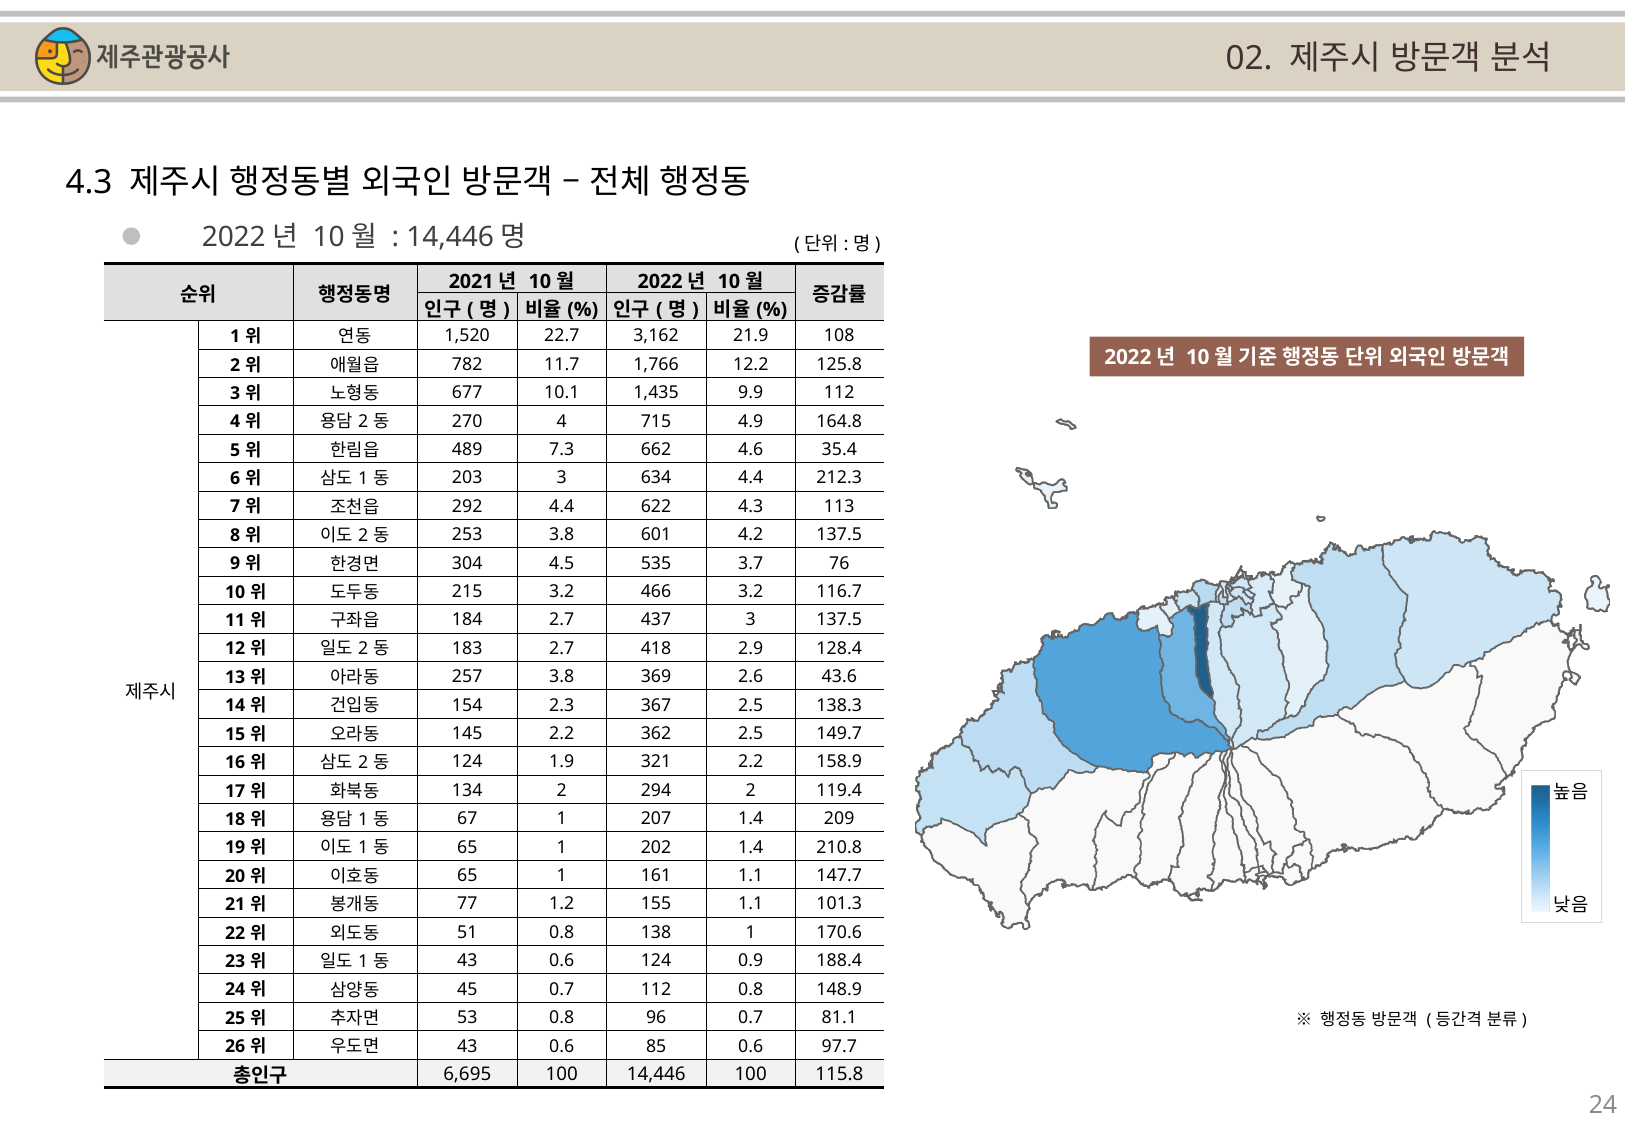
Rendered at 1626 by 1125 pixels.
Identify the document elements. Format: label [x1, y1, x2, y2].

table_cell [707, 889, 795, 917]
table_cell [707, 321, 795, 349]
table_cell [607, 463, 706, 491]
table_cell [104, 1060, 417, 1086]
table_cell [707, 918, 795, 945]
table_cell [199, 605, 293, 633]
table_cell [294, 492, 417, 519]
table_cell [607, 435, 706, 462]
table_cell [796, 974, 884, 1002]
table_cell [707, 719, 795, 746]
table_header [418, 265, 606, 292]
table_cell [796, 1060, 884, 1086]
table_cell [418, 1031, 517, 1059]
table_cell [796, 662, 884, 689]
table_cell [796, 804, 884, 831]
table_cell [418, 435, 517, 462]
table_cell [294, 776, 417, 803]
table_cell [294, 690, 417, 718]
table_cell [707, 747, 795, 775]
table_cell [607, 548, 706, 576]
picture [915, 236, 1610, 1112]
table_cell [707, 350, 795, 377]
table_cell [607, 662, 706, 689]
table_cell [518, 747, 606, 775]
table_cell [418, 861, 517, 888]
table_cell [607, 804, 706, 831]
table_cell [294, 747, 417, 775]
table_cell [199, 946, 293, 973]
table_cell [418, 463, 517, 491]
table_cell [418, 293, 517, 320]
table_cell [518, 662, 606, 689]
table_cell [518, 520, 606, 547]
table_cell [199, 492, 293, 519]
table_cell [199, 350, 293, 377]
table_cell [707, 548, 795, 576]
text_box [50, 152, 1144, 208]
table_cell [418, 747, 517, 775]
table_cell [607, 492, 706, 519]
table_cell [199, 832, 293, 860]
table_cell [518, 1003, 606, 1030]
table_cell [518, 719, 606, 746]
table_cell [707, 435, 795, 462]
table_cell [199, 577, 293, 604]
table_cell [518, 435, 606, 462]
table_cell [707, 776, 795, 803]
table_cell [607, 406, 706, 434]
table_cell [796, 350, 884, 377]
table_cell [518, 634, 606, 661]
table_cell [607, 1031, 706, 1059]
table_cell [518, 463, 606, 491]
table_cell [707, 520, 795, 547]
table_cell [199, 406, 293, 434]
table_cell [418, 889, 517, 917]
table_cell [707, 662, 795, 689]
table_cell [199, 463, 293, 491]
table_cell [199, 548, 293, 576]
table_cell [418, 804, 517, 831]
table_cell [796, 918, 884, 945]
table_cell [518, 1060, 606, 1086]
table_cell [707, 1003, 795, 1030]
table_cell [607, 861, 706, 888]
slide_number [1251, 1063, 1618, 1123]
table_cell [199, 861, 293, 888]
table_cell [199, 1003, 293, 1030]
table_cell [199, 804, 293, 831]
table_cell [199, 662, 293, 689]
table_cell [418, 605, 517, 633]
table_cell [418, 406, 517, 434]
table_cell [294, 804, 417, 831]
table_cell [796, 719, 884, 746]
table_cell [796, 520, 884, 547]
text_box [121, 226, 141, 246]
table_cell [294, 832, 417, 860]
table_cell [294, 435, 417, 462]
table_cell [796, 378, 884, 405]
table_cell [707, 463, 795, 491]
table_cell [707, 861, 795, 888]
table_cell [199, 378, 293, 405]
table_cell [294, 350, 417, 377]
table_cell [607, 776, 706, 803]
table_cell [707, 378, 795, 405]
table_cell [418, 634, 517, 661]
table_cell [796, 321, 884, 349]
table_cell [294, 1003, 417, 1030]
table_cell [518, 492, 606, 519]
table_cell [104, 321, 198, 1059]
table_cell [294, 946, 417, 973]
table_cell [518, 605, 606, 633]
text_box [1521, 770, 1618, 925]
table_cell [418, 719, 517, 746]
table_cell [199, 1031, 293, 1059]
table_cell [518, 889, 606, 917]
table_cell [294, 889, 417, 917]
table_cell [294, 548, 417, 576]
table_cell [607, 1060, 706, 1086]
table_cell [518, 804, 606, 831]
table_cell [518, 690, 606, 718]
table_cell [294, 605, 417, 633]
table_cell [607, 974, 706, 1002]
table_cell [607, 690, 706, 718]
table_cell [518, 293, 606, 320]
table_cell [607, 350, 706, 377]
table_cell [518, 918, 606, 945]
table_cell [418, 1003, 517, 1030]
table_cell [518, 378, 606, 405]
table_cell [199, 776, 293, 803]
table_cell [796, 634, 884, 661]
table_cell [418, 350, 517, 377]
table_header [294, 265, 417, 320]
table_cell [518, 776, 606, 803]
table_cell [796, 577, 884, 604]
table_cell [607, 378, 706, 405]
table_cell [796, 690, 884, 718]
table_cell [418, 776, 517, 803]
table_cell [294, 463, 417, 491]
table_cell [294, 662, 417, 689]
table_cell [418, 946, 517, 973]
table_cell [418, 918, 517, 945]
table_cell [518, 321, 606, 349]
table_cell [418, 832, 517, 860]
table_header [104, 265, 293, 320]
table_cell [607, 293, 706, 320]
table_cell [607, 946, 706, 973]
table_cell [294, 577, 417, 604]
table_cell [607, 719, 706, 746]
table_cell [418, 321, 517, 349]
table_cell [294, 378, 417, 405]
table_cell [796, 406, 884, 434]
table_header [796, 265, 884, 320]
table_cell [796, 1003, 884, 1030]
table_cell [607, 634, 706, 661]
table_cell [607, 747, 706, 775]
table_cell [294, 321, 417, 349]
table_cell [294, 918, 417, 945]
table_cell [707, 1031, 795, 1059]
text_box [1042, 28, 1595, 84]
table_cell [796, 463, 884, 491]
table_cell [607, 520, 706, 547]
table_cell [518, 861, 606, 888]
table_cell [707, 406, 795, 434]
table_cell [418, 577, 517, 604]
table_cell [607, 605, 706, 633]
table_cell [294, 974, 417, 1002]
table_cell [796, 435, 884, 462]
table_cell [418, 1060, 517, 1086]
table_cell [607, 1003, 706, 1030]
text_box [186, 210, 542, 260]
table_cell [707, 832, 795, 860]
picture [31, 26, 232, 87]
table_cell [294, 406, 417, 434]
table_cell [707, 605, 795, 633]
table_cell [199, 974, 293, 1002]
table_cell [607, 577, 706, 604]
table_cell [607, 918, 706, 945]
table_cell [199, 719, 293, 746]
table_cell [796, 946, 884, 973]
table_cell [796, 832, 884, 860]
text_box [779, 224, 896, 262]
table_cell [607, 889, 706, 917]
table_cell [294, 520, 417, 547]
table_cell [796, 1031, 884, 1059]
table_cell [796, 747, 884, 775]
table_cell [518, 1031, 606, 1059]
table_cell [199, 634, 293, 661]
table_cell [199, 747, 293, 775]
table_cell [418, 662, 517, 689]
table_cell [199, 889, 293, 917]
table_cell [294, 861, 417, 888]
table_cell [707, 634, 795, 661]
table_cell [707, 492, 795, 519]
table_cell [418, 548, 517, 576]
table_cell [199, 435, 293, 462]
table_cell [199, 918, 293, 945]
table_cell [518, 548, 606, 576]
table_cell [518, 832, 606, 860]
table_cell [418, 520, 517, 547]
table_cell [607, 832, 706, 860]
table_cell [707, 804, 795, 831]
table_cell [707, 577, 795, 604]
table_cell [796, 776, 884, 803]
table_cell [418, 492, 517, 519]
table_cell [796, 492, 884, 519]
table_cell [199, 321, 293, 349]
table_cell [418, 378, 517, 405]
table_cell [796, 605, 884, 633]
table_cell [796, 548, 884, 576]
table_cell [707, 690, 795, 718]
table_cell [294, 719, 417, 746]
table_cell [518, 974, 606, 1002]
table_cell [796, 889, 884, 917]
table_cell [796, 861, 884, 888]
table_cell [518, 577, 606, 604]
table_cell [707, 1060, 795, 1086]
table_cell [518, 946, 606, 973]
table_cell [518, 350, 606, 377]
table_cell [418, 974, 517, 1002]
table_cell [707, 946, 795, 973]
table_cell [707, 974, 795, 1002]
table_cell [199, 520, 293, 547]
table_cell [607, 321, 706, 349]
table_cell [518, 406, 606, 434]
table_cell [707, 293, 795, 320]
table_cell [199, 690, 293, 718]
table_header [607, 265, 795, 292]
table_cell [294, 634, 417, 661]
table_cell [418, 690, 517, 718]
table_cell [294, 1031, 417, 1059]
